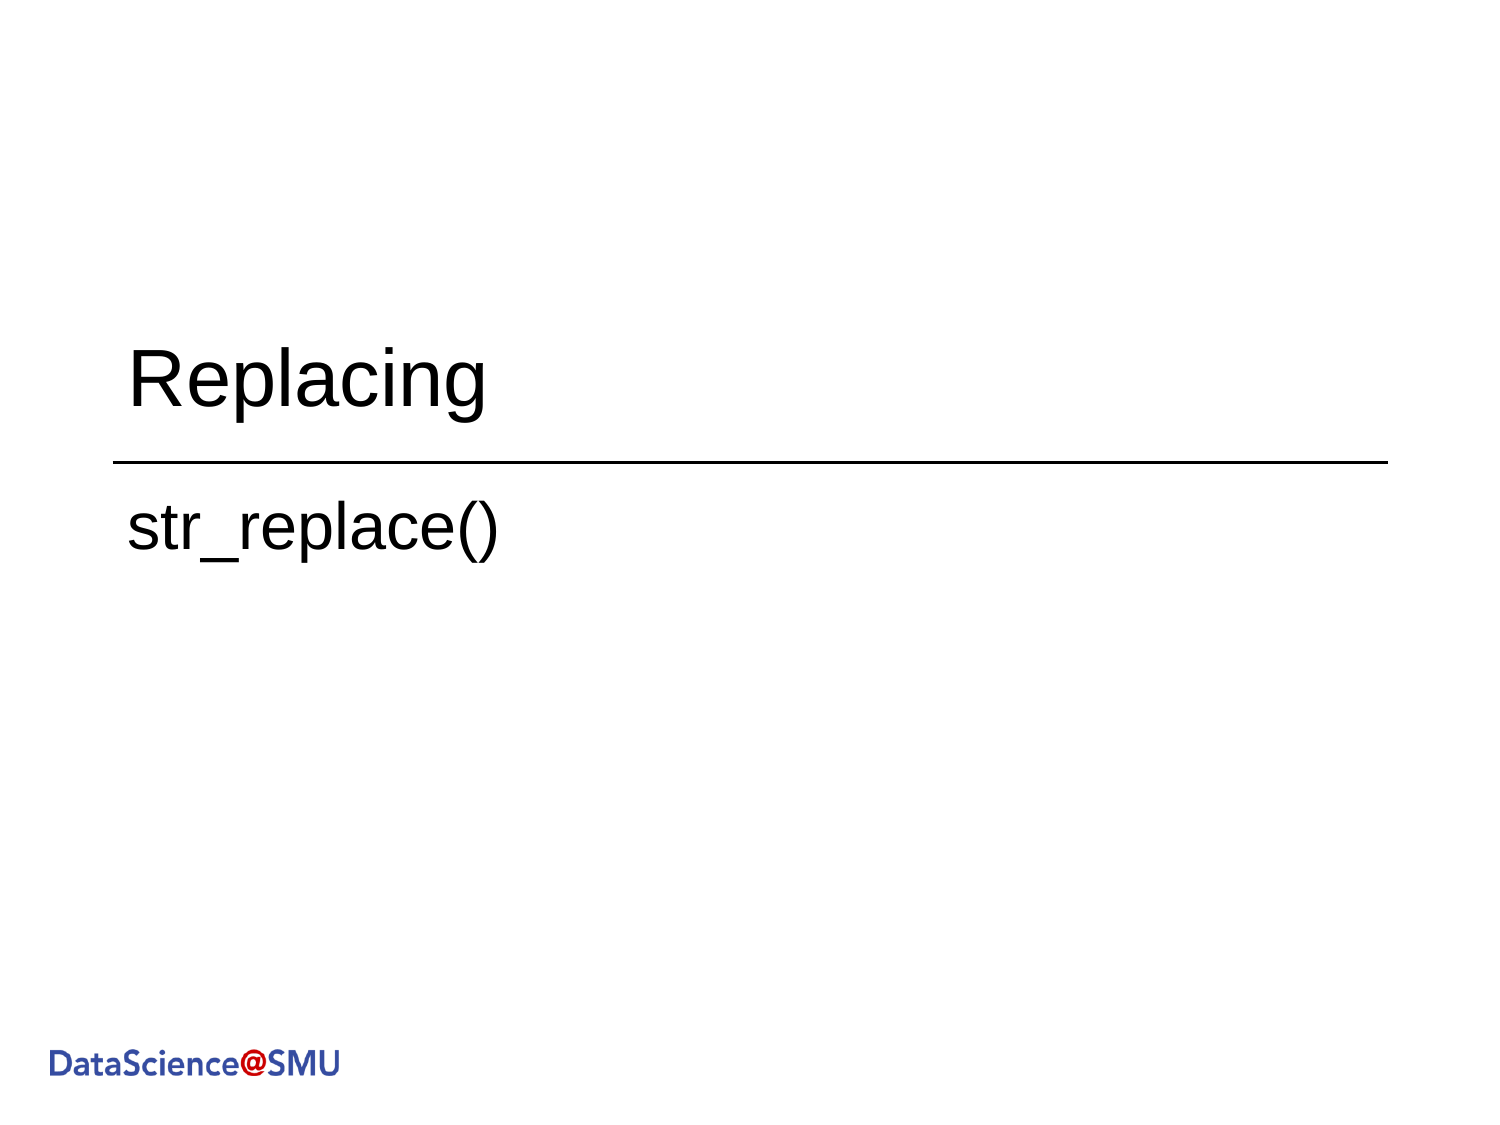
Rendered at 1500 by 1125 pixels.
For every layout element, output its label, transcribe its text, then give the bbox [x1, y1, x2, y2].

picture [50, 1049, 339, 1076]
title Replacing [112, 299, 1413, 448]
subtitle str_replace() [112, 474, 1388, 763]
